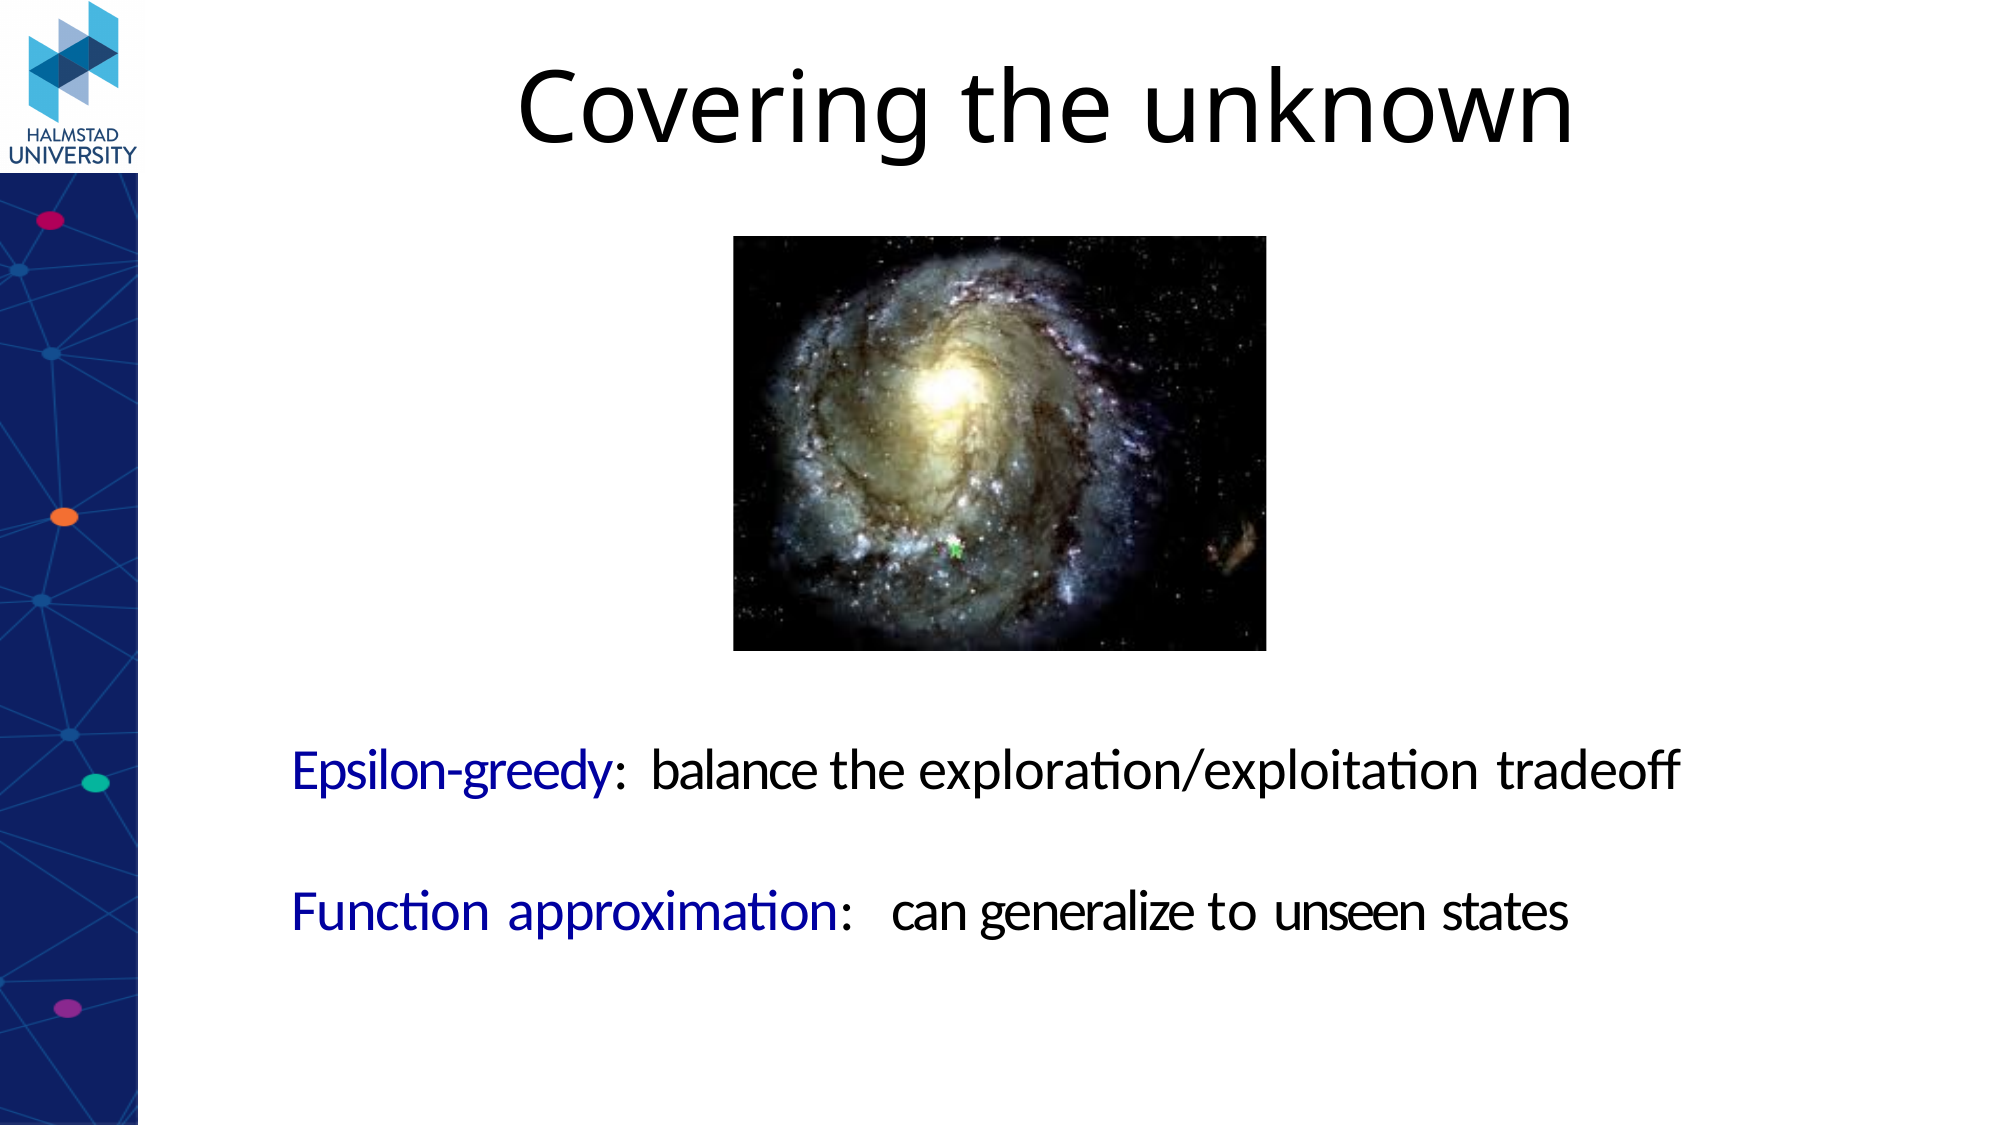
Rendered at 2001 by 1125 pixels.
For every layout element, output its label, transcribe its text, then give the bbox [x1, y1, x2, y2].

text_box Epsilon-greedy: balance the exploration/exploitation tradeoff Function approximation: can generalize to unseen states [289, 728, 1823, 942]
text_box [733, 236, 1267, 651]
picture [0, 0, 145, 1125]
title Covering the unknown [184, 1, 1910, 220]
